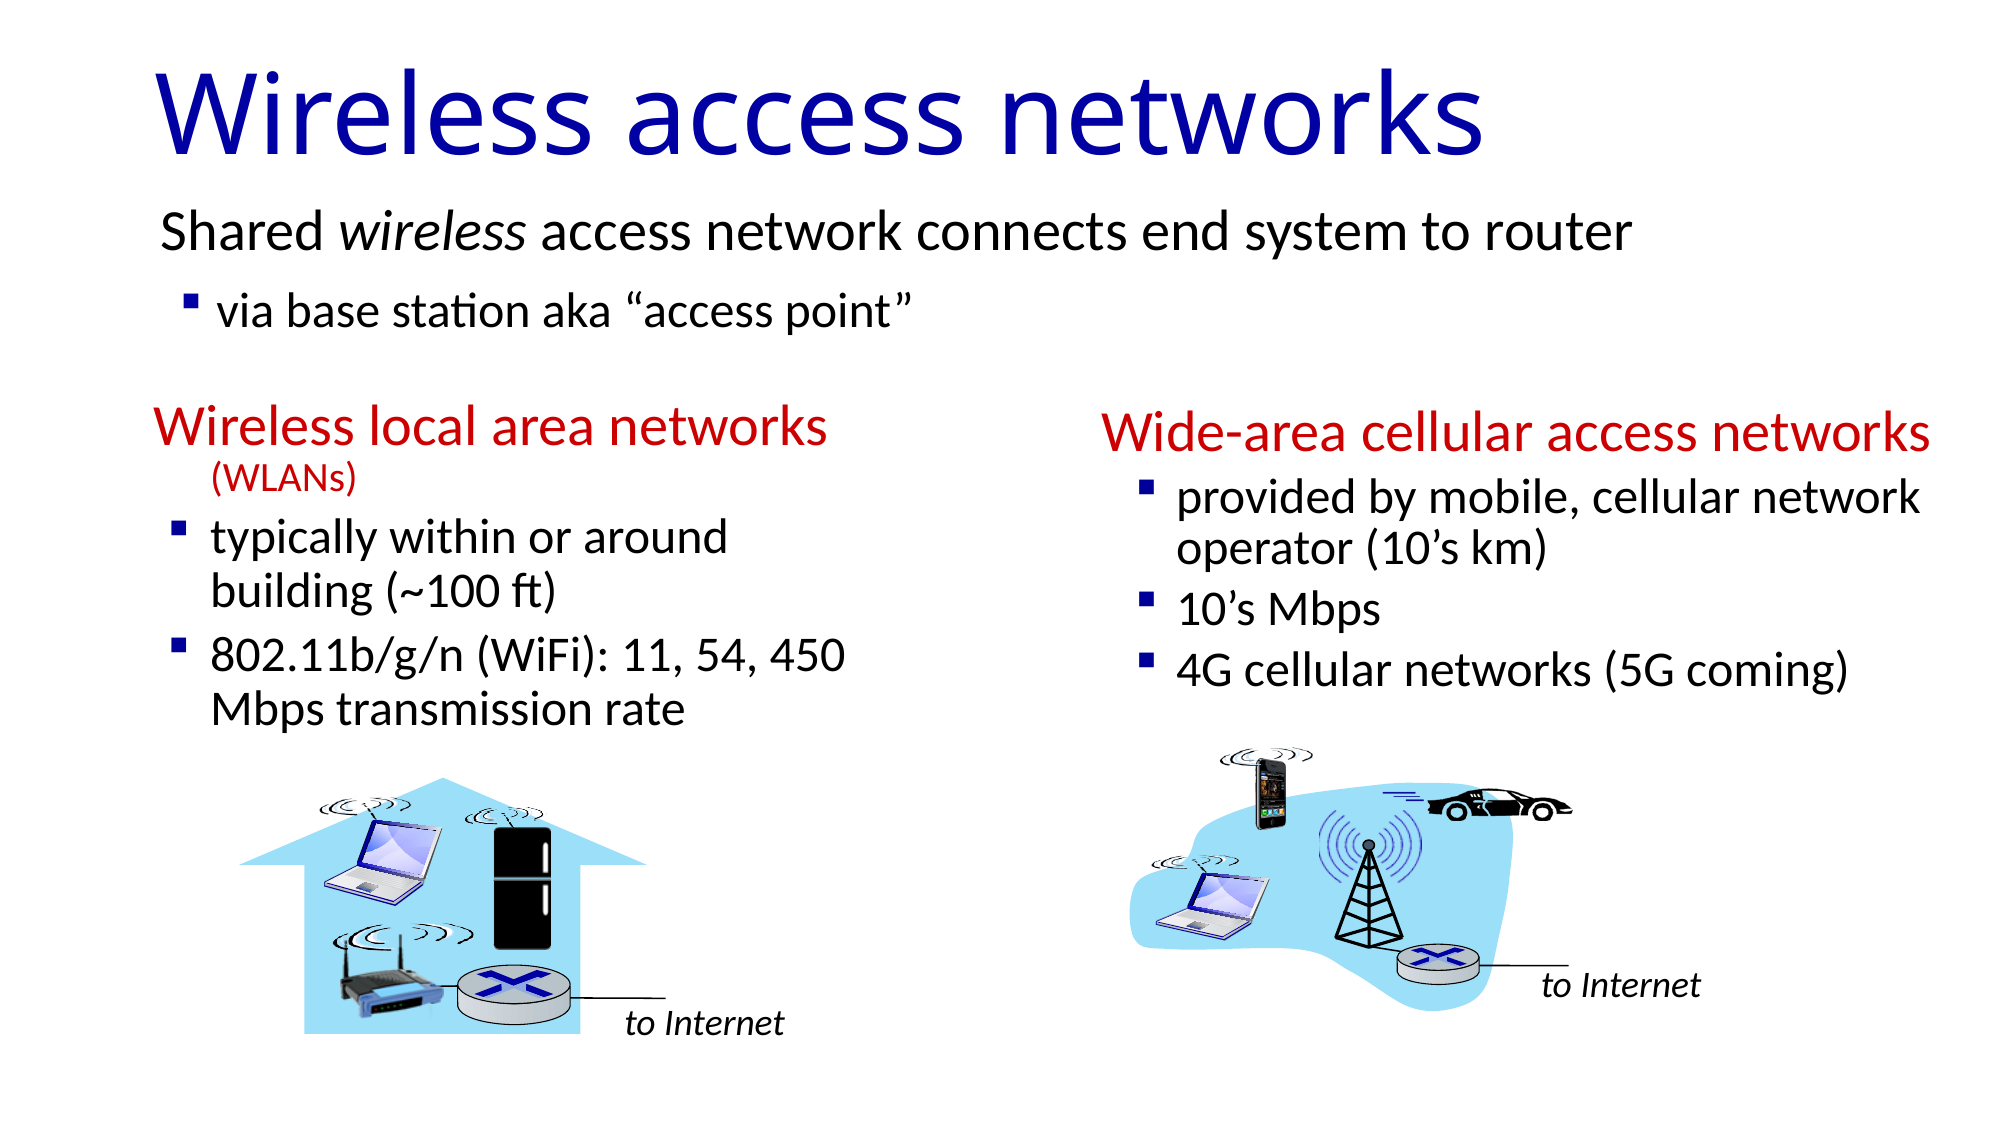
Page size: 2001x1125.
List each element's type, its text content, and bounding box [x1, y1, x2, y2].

text_box Shared wireless access network connects end system to router via base station aka “access point” [145, 192, 1685, 377]
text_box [139, 390, 914, 1051]
title Wireless access networks [139, 44, 1865, 192]
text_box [1086, 324, 1980, 1014]
